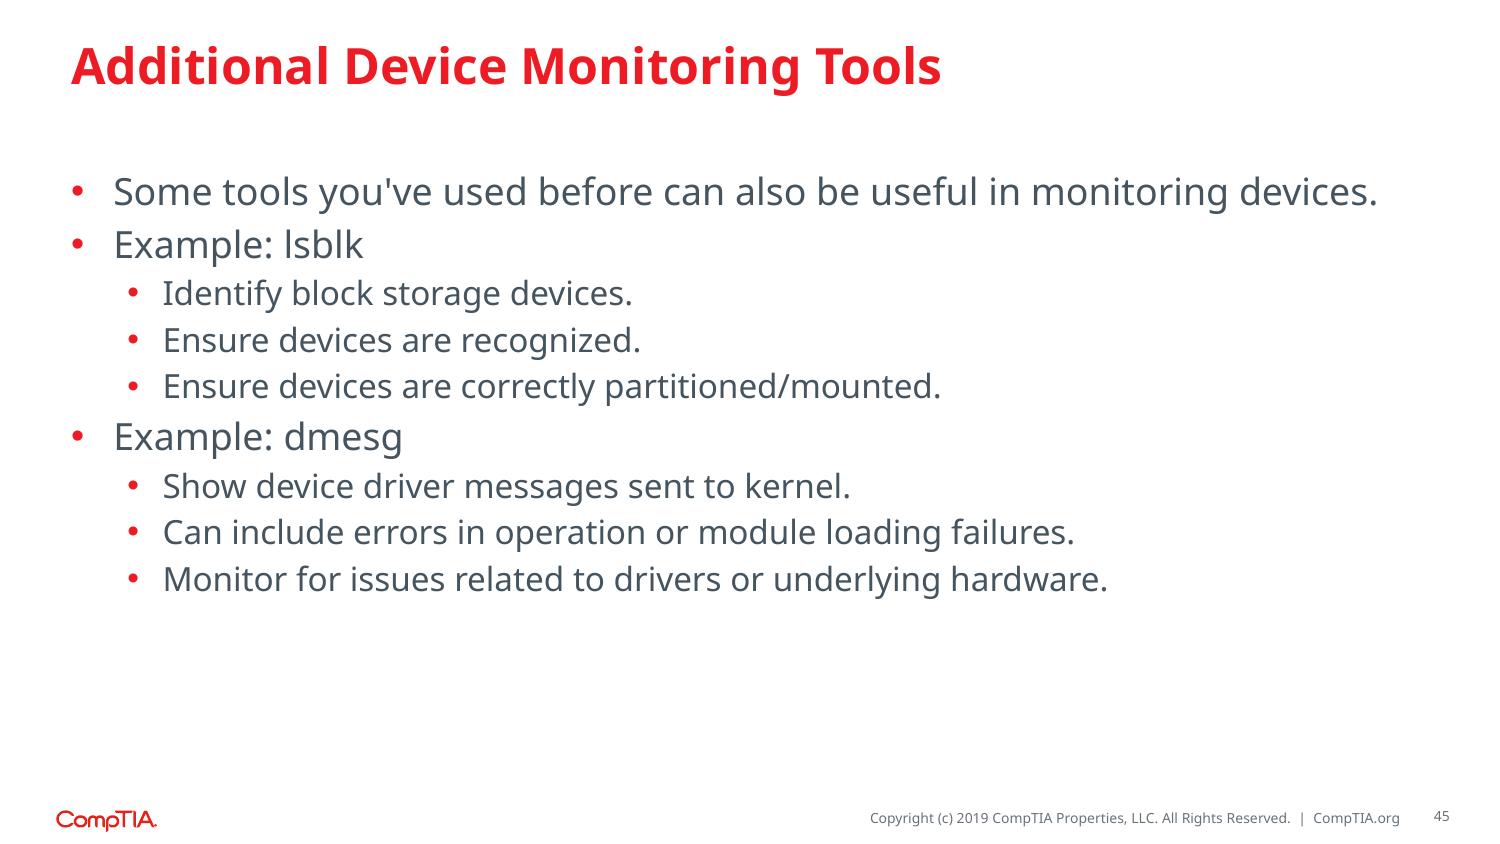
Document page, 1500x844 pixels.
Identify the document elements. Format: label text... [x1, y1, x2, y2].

title Additional Device Monitoring Tools [56, 12, 1444, 117]
slide_number 45 [1407, 800, 1450, 835]
list Some tools you've used before can also be useful in monitoring devices. Example: lsblk Identify block storage devices. Ensure devices are recognized. Ensure devices are correctly partitioned/mounted. Example: dmesg Show device driver messages sent to kernel. Can include errors in operation or module loading failures. Monitor for issues related to drivers or underlying hardware. [56, 160, 1444, 746]
